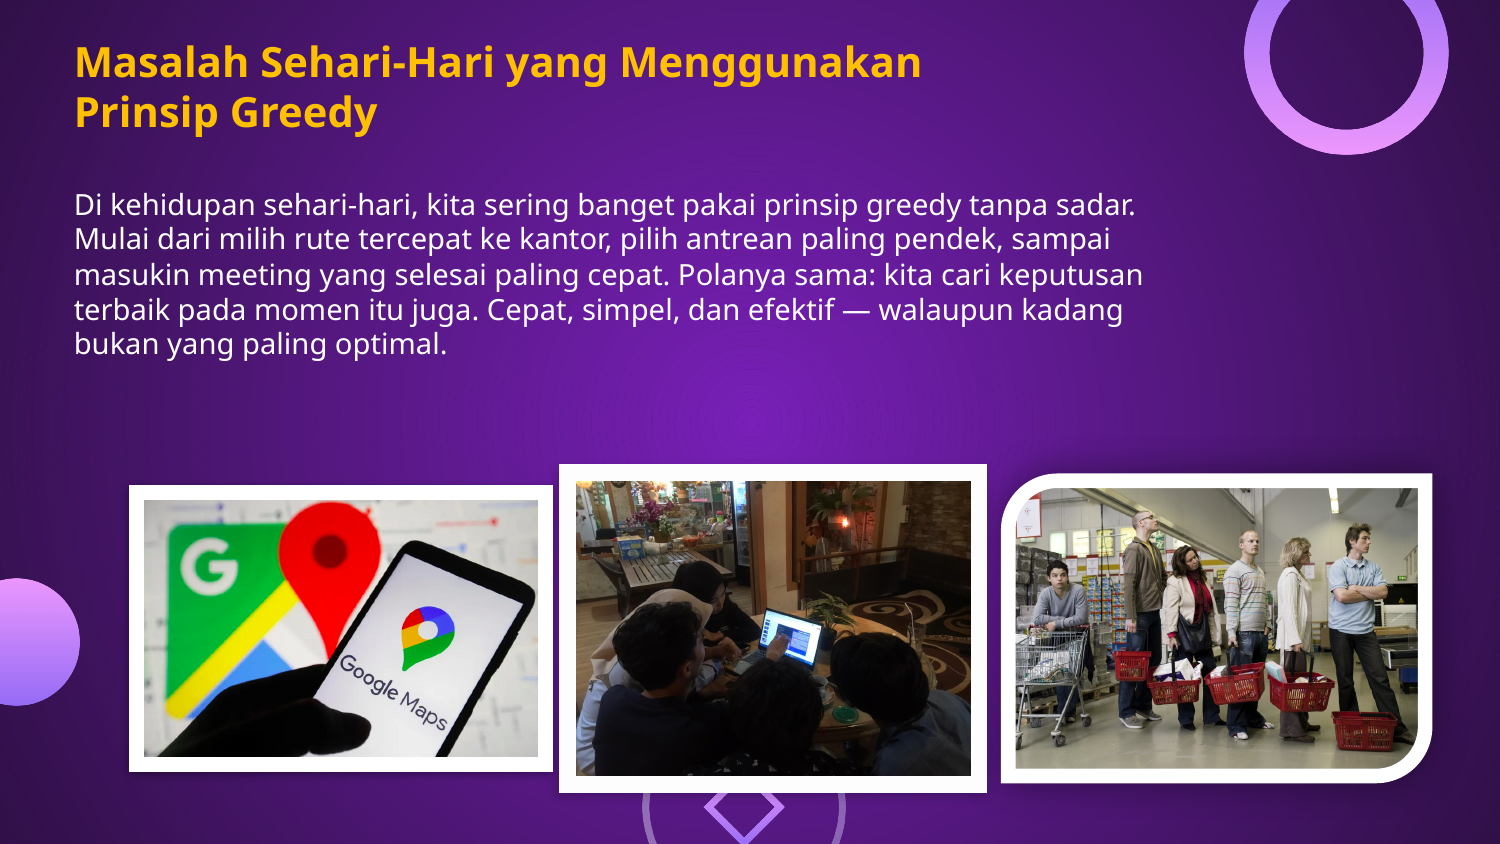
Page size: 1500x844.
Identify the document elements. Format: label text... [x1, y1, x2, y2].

picture [575, 480, 971, 777]
picture [1244, 0, 1449, 155]
text_box Di kehidupan sehari-hari, kita sering banget pakai prinsip greedy tanpa sadar. Mulai dari milih rute tercepat ke kantor, pilih antrean paling pendek, sampai masukin meeting yang selesai paling cepat. Polanya sama: kita cari keputusan terbaik pada momen itu juga. Cepat, simpel, dan efektif — walaupun kadang bukan yang paling optimal. [58, 170, 1167, 363]
picture [143, 499, 539, 758]
picture [0, 578, 80, 706]
picture [1007, 480, 1426, 777]
picture [703, 793, 785, 844]
title Masalah Sehari-Hari yang Menggunakan Prinsip Greedy [58, 21, 1066, 170]
